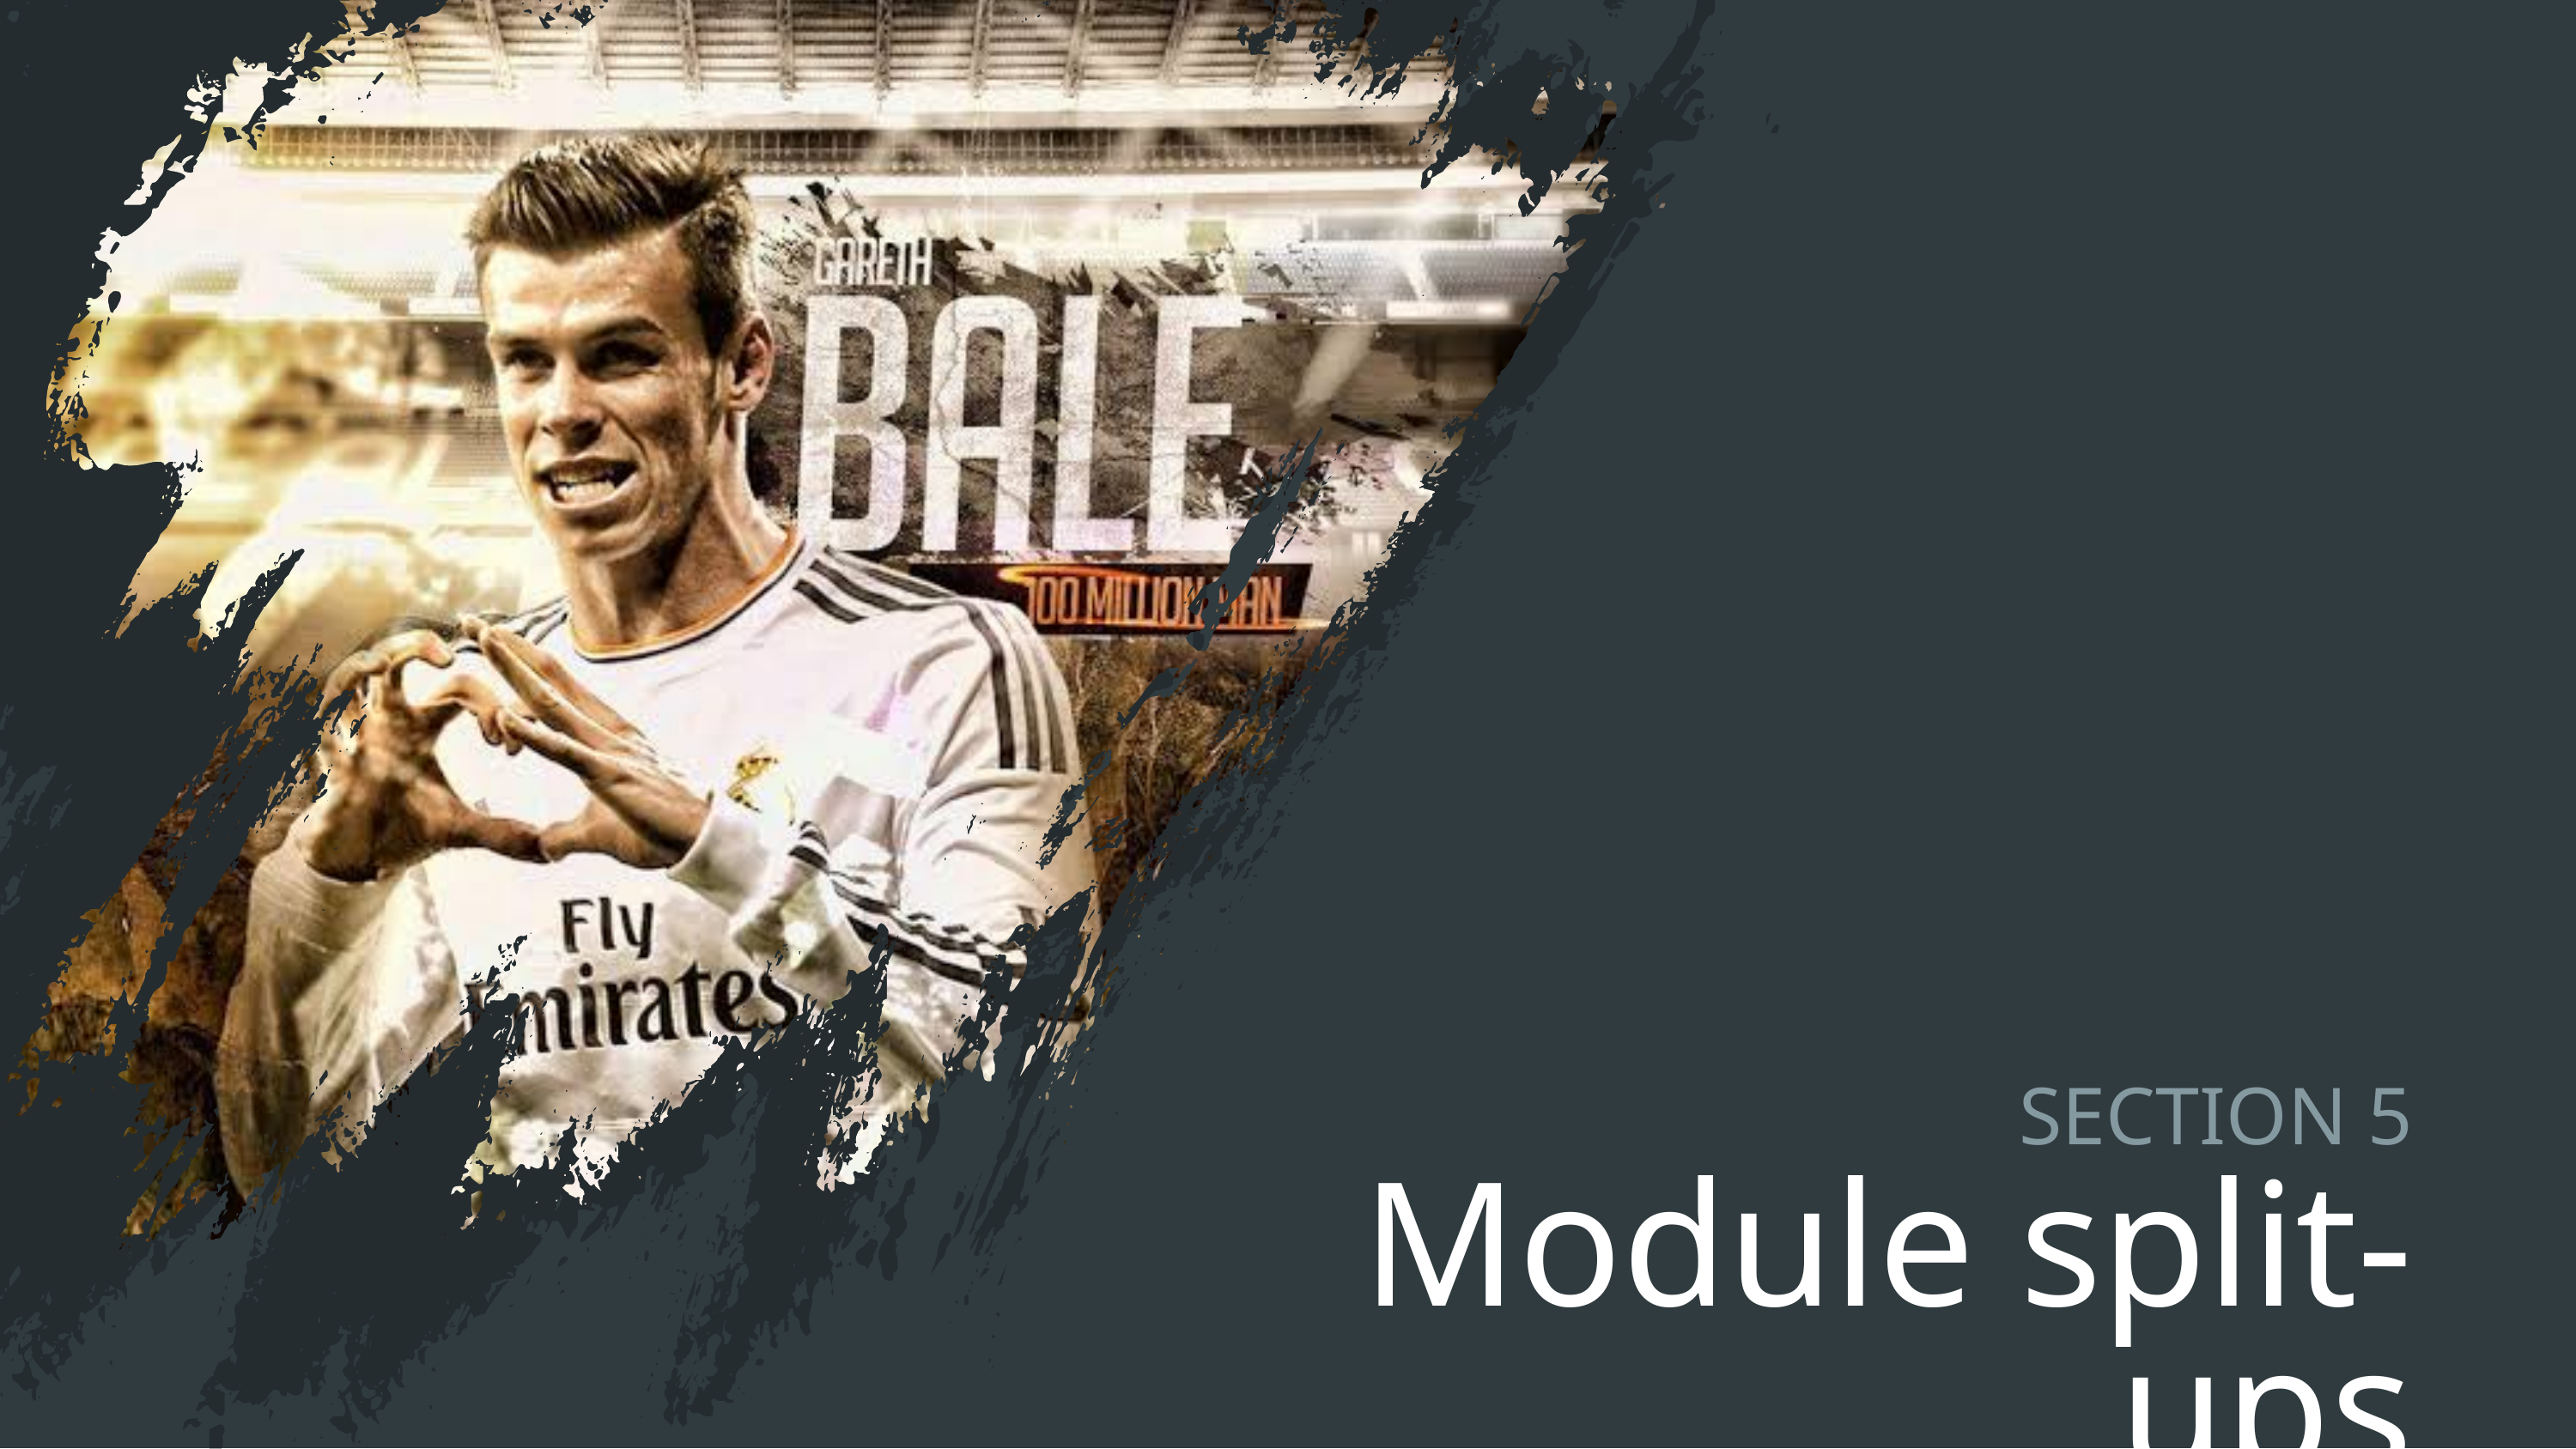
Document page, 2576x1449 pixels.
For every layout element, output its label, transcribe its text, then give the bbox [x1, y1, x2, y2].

list SECTION 5 [1666, 1049, 2427, 1167]
title Module split-ups [1246, 1167, 2427, 1369]
picture [0, 0, 1666, 1251]
